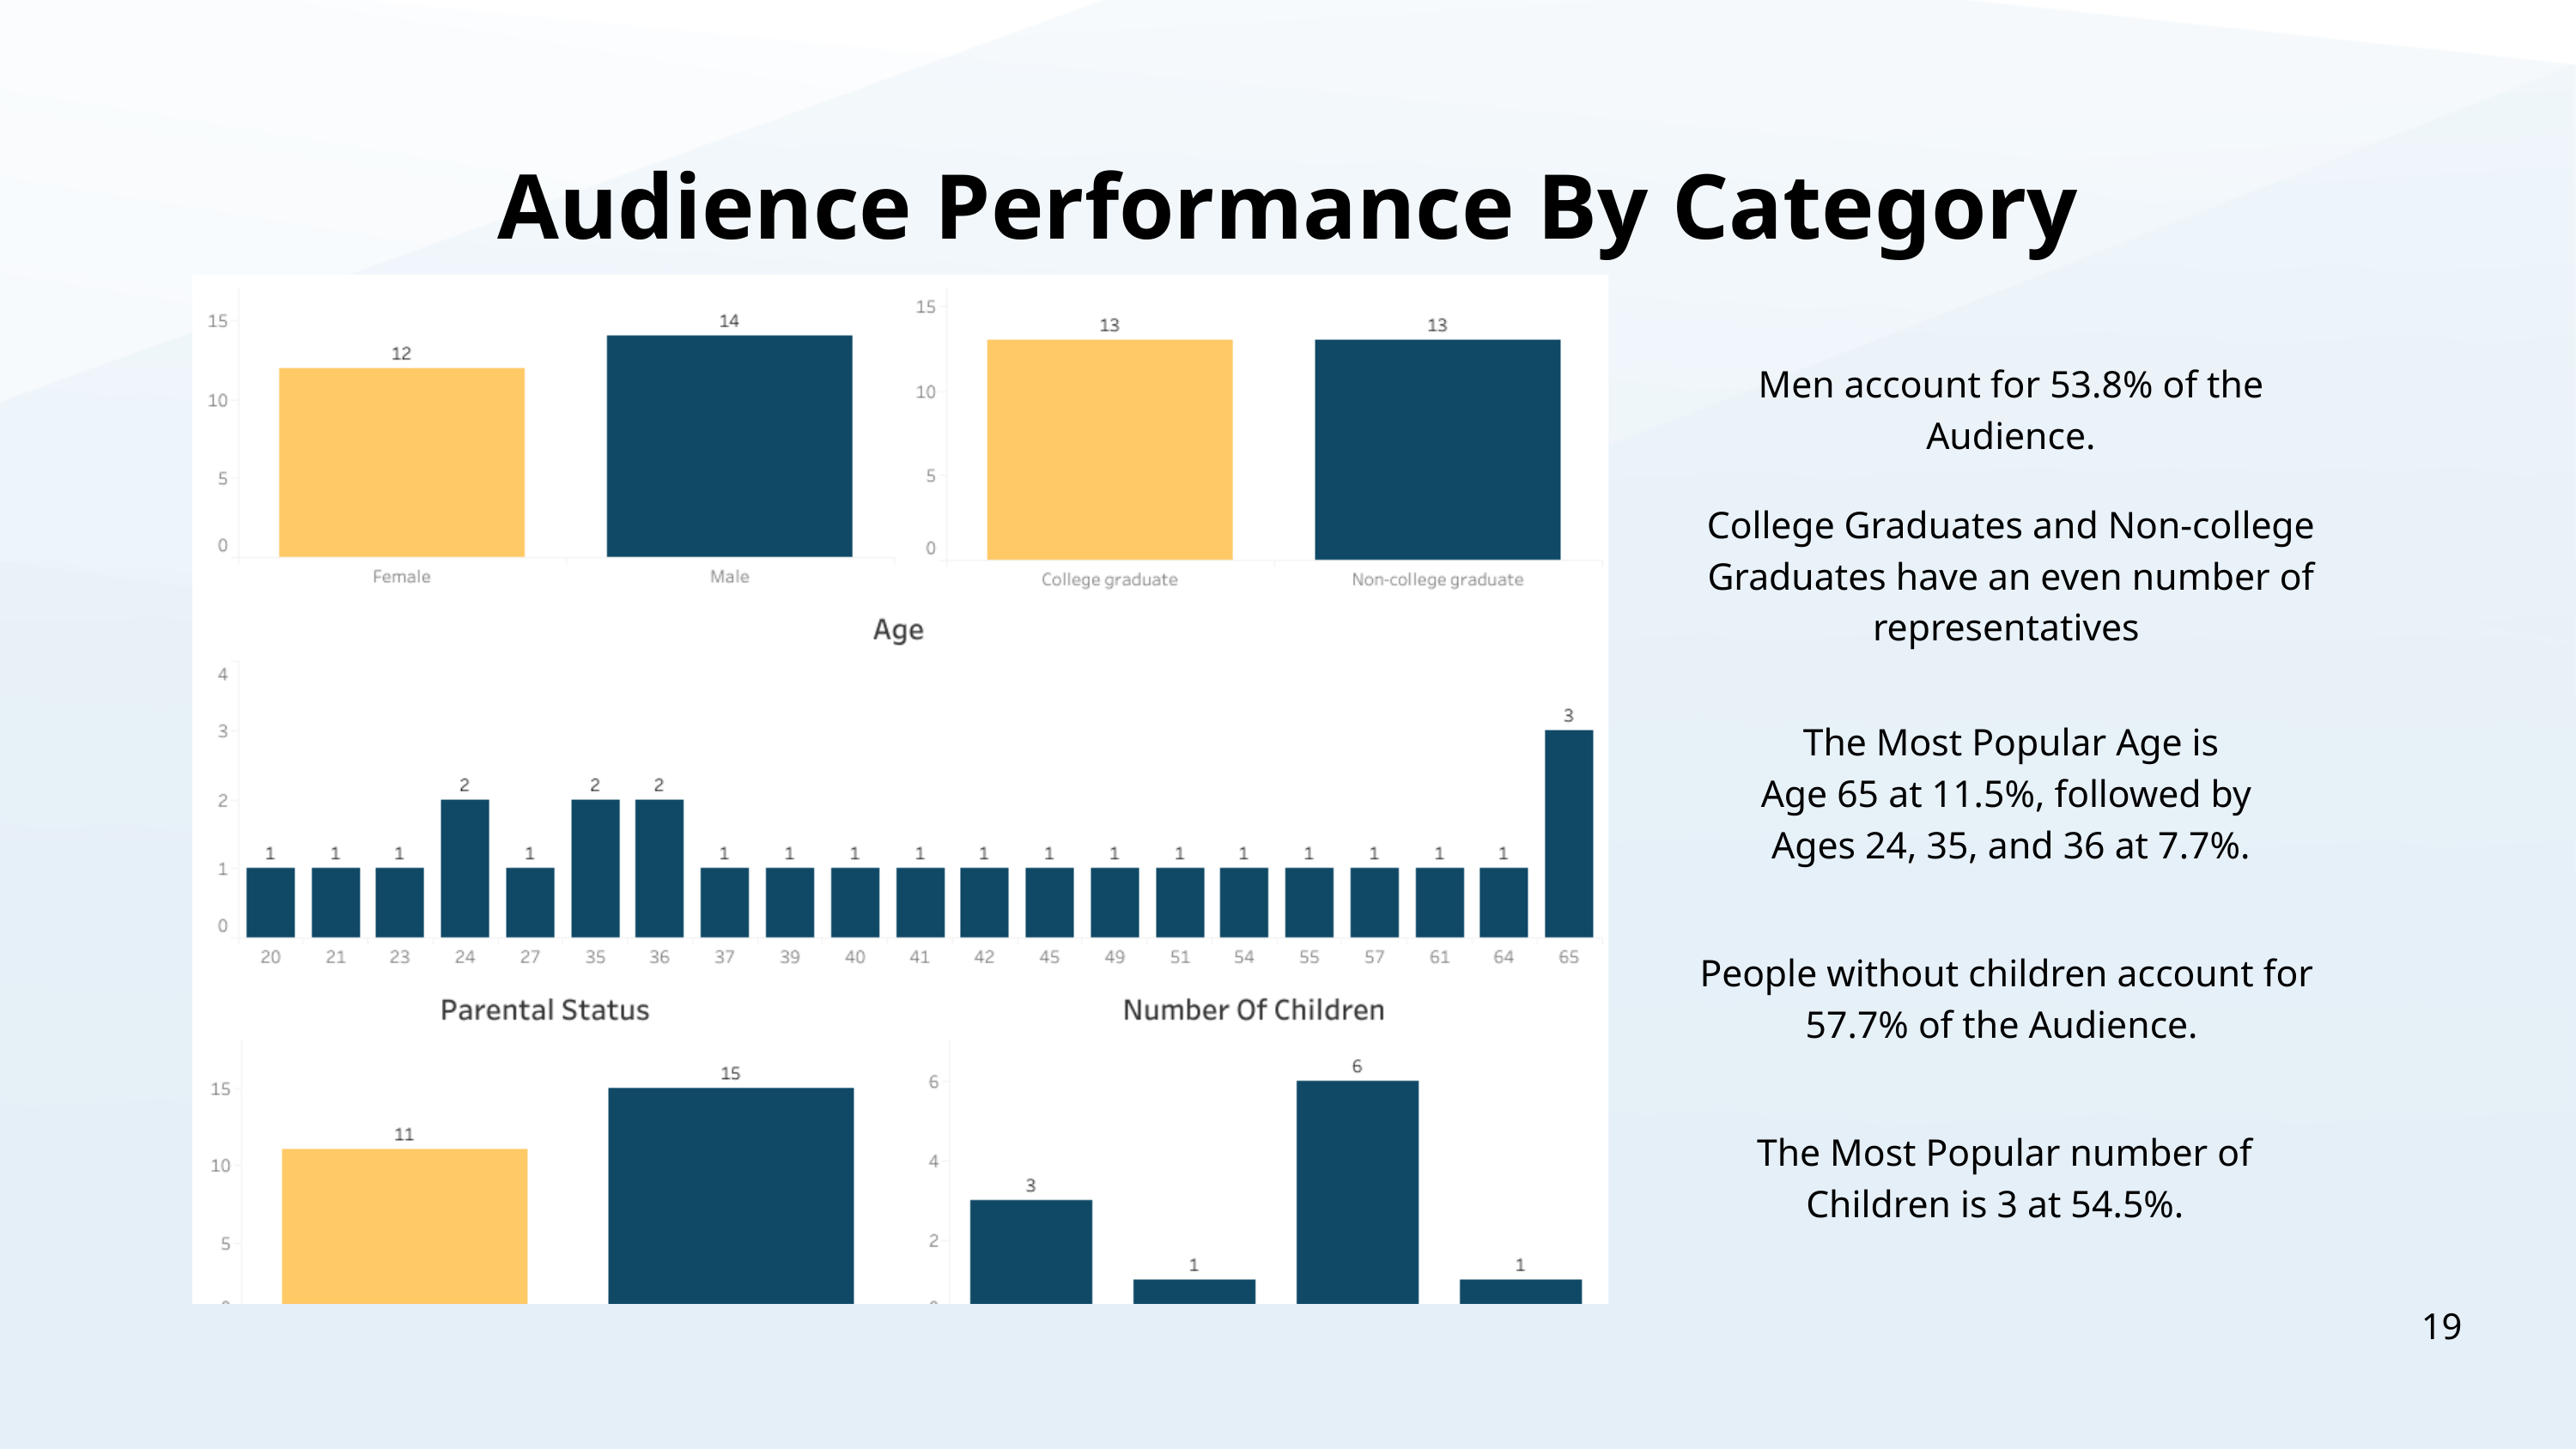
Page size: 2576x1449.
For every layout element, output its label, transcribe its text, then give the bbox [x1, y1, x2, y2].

text_box [191, 275, 1609, 1304]
text_box The Most Popular number of Children is 3 at 54.5%. [1682, 1122, 2327, 1226]
text_box Men account for 53.8% of the Audience. [1682, 354, 2340, 494]
text_box [0, 0, 2576, 1449]
text_box The Most Popular Age is Age 65 at 11.5%, followed by Ages 24, 35, and 36 at 7.7%. [1689, 712, 2333, 866]
text_box 19 [2421, 1296, 2463, 1348]
text_box People without children account for 57.7% of the Audience. [1674, 943, 2340, 1046]
text_box College Graduates and Non-college Graduates have an even number of representatives [1680, 494, 2342, 700]
text_box Audience Performance By Category [191, 131, 2385, 257]
